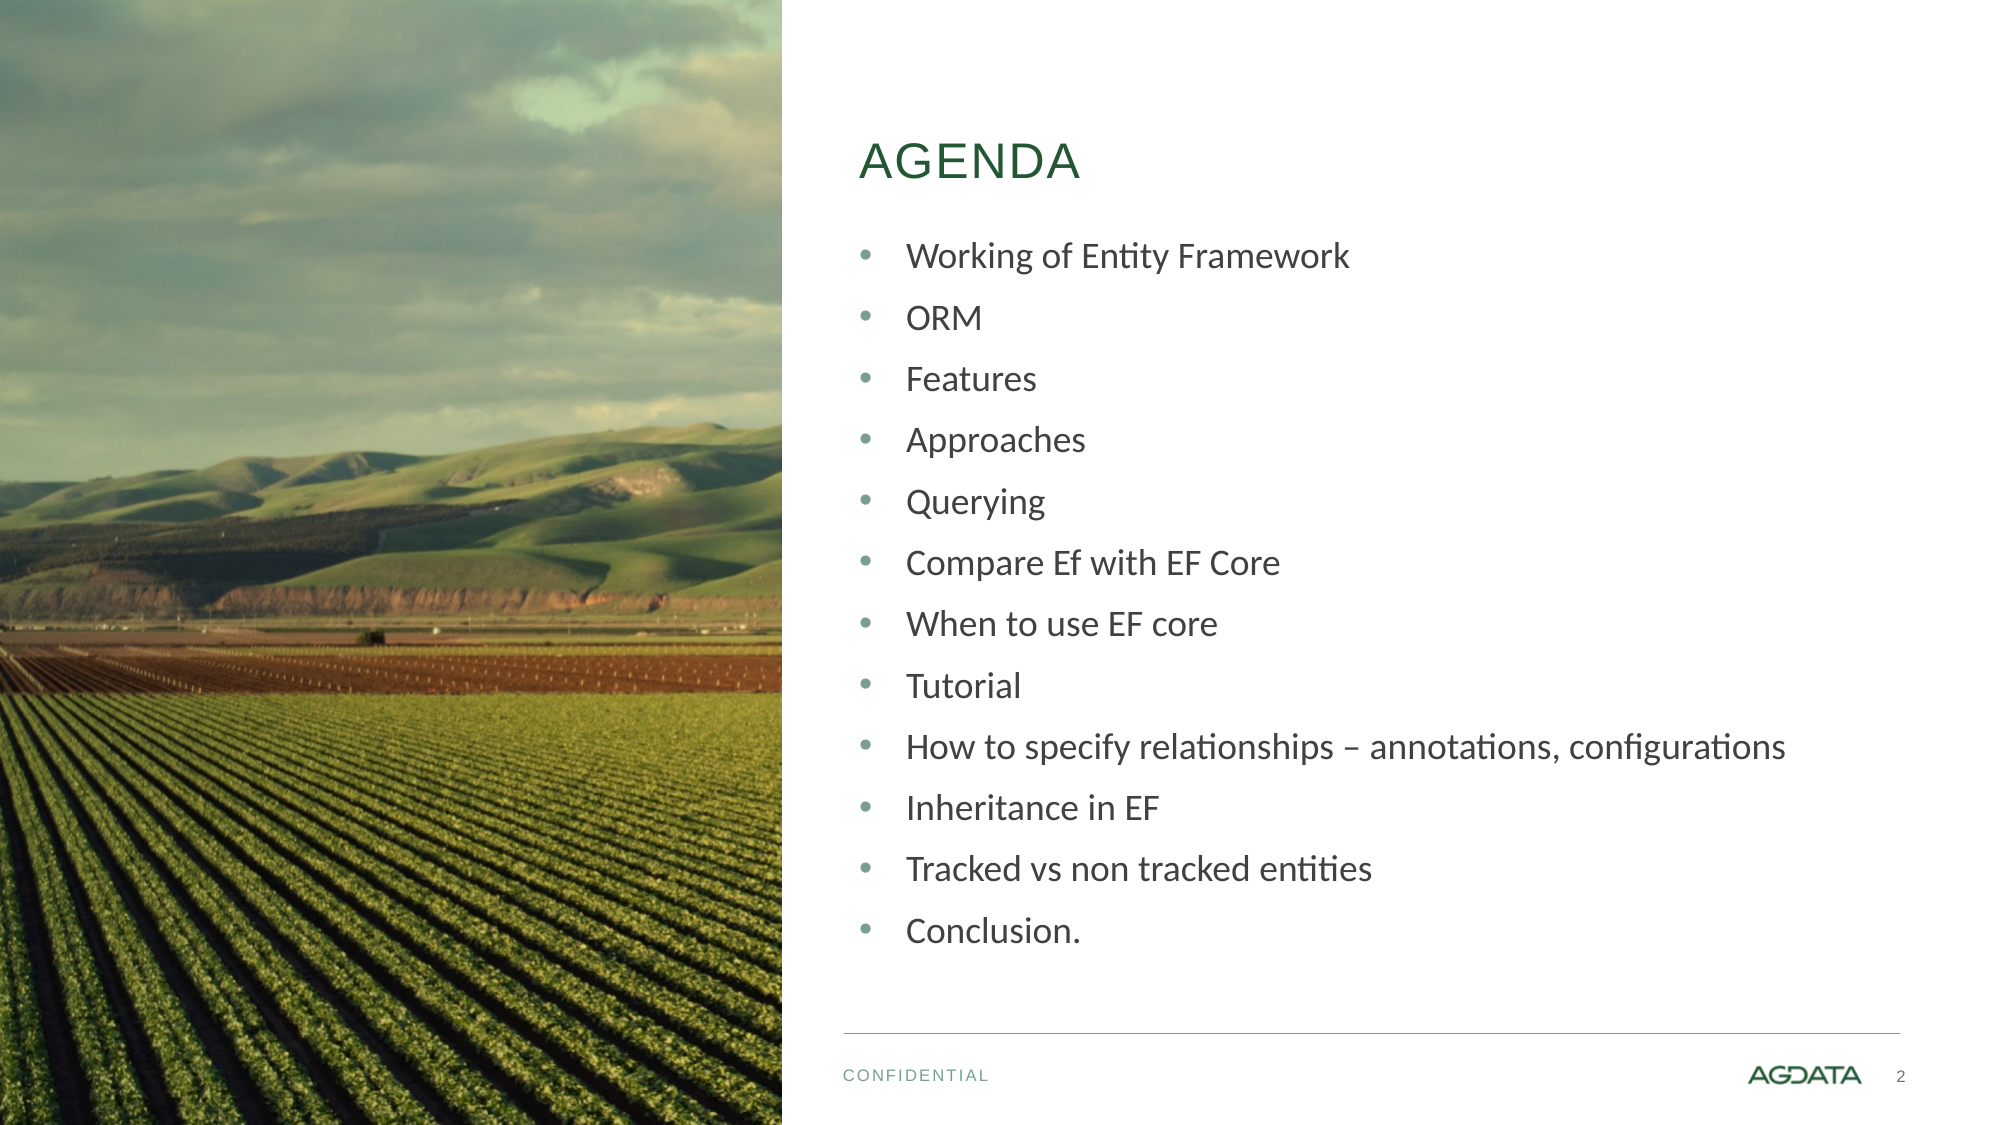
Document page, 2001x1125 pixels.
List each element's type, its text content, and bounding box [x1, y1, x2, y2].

list Working of Entity Framework ORM Features Approaches Querying Compare Ef with EF Core When to use EF core Tutorial How to specify relationships – annotations, configurations Inheritance in EF Tracked vs non tracked entities Conclusion. [844, 229, 1900, 997]
picture [1730, 1048, 1880, 1102]
picture [0, 0, 782, 1125]
title Agenda [844, 59, 1900, 197]
